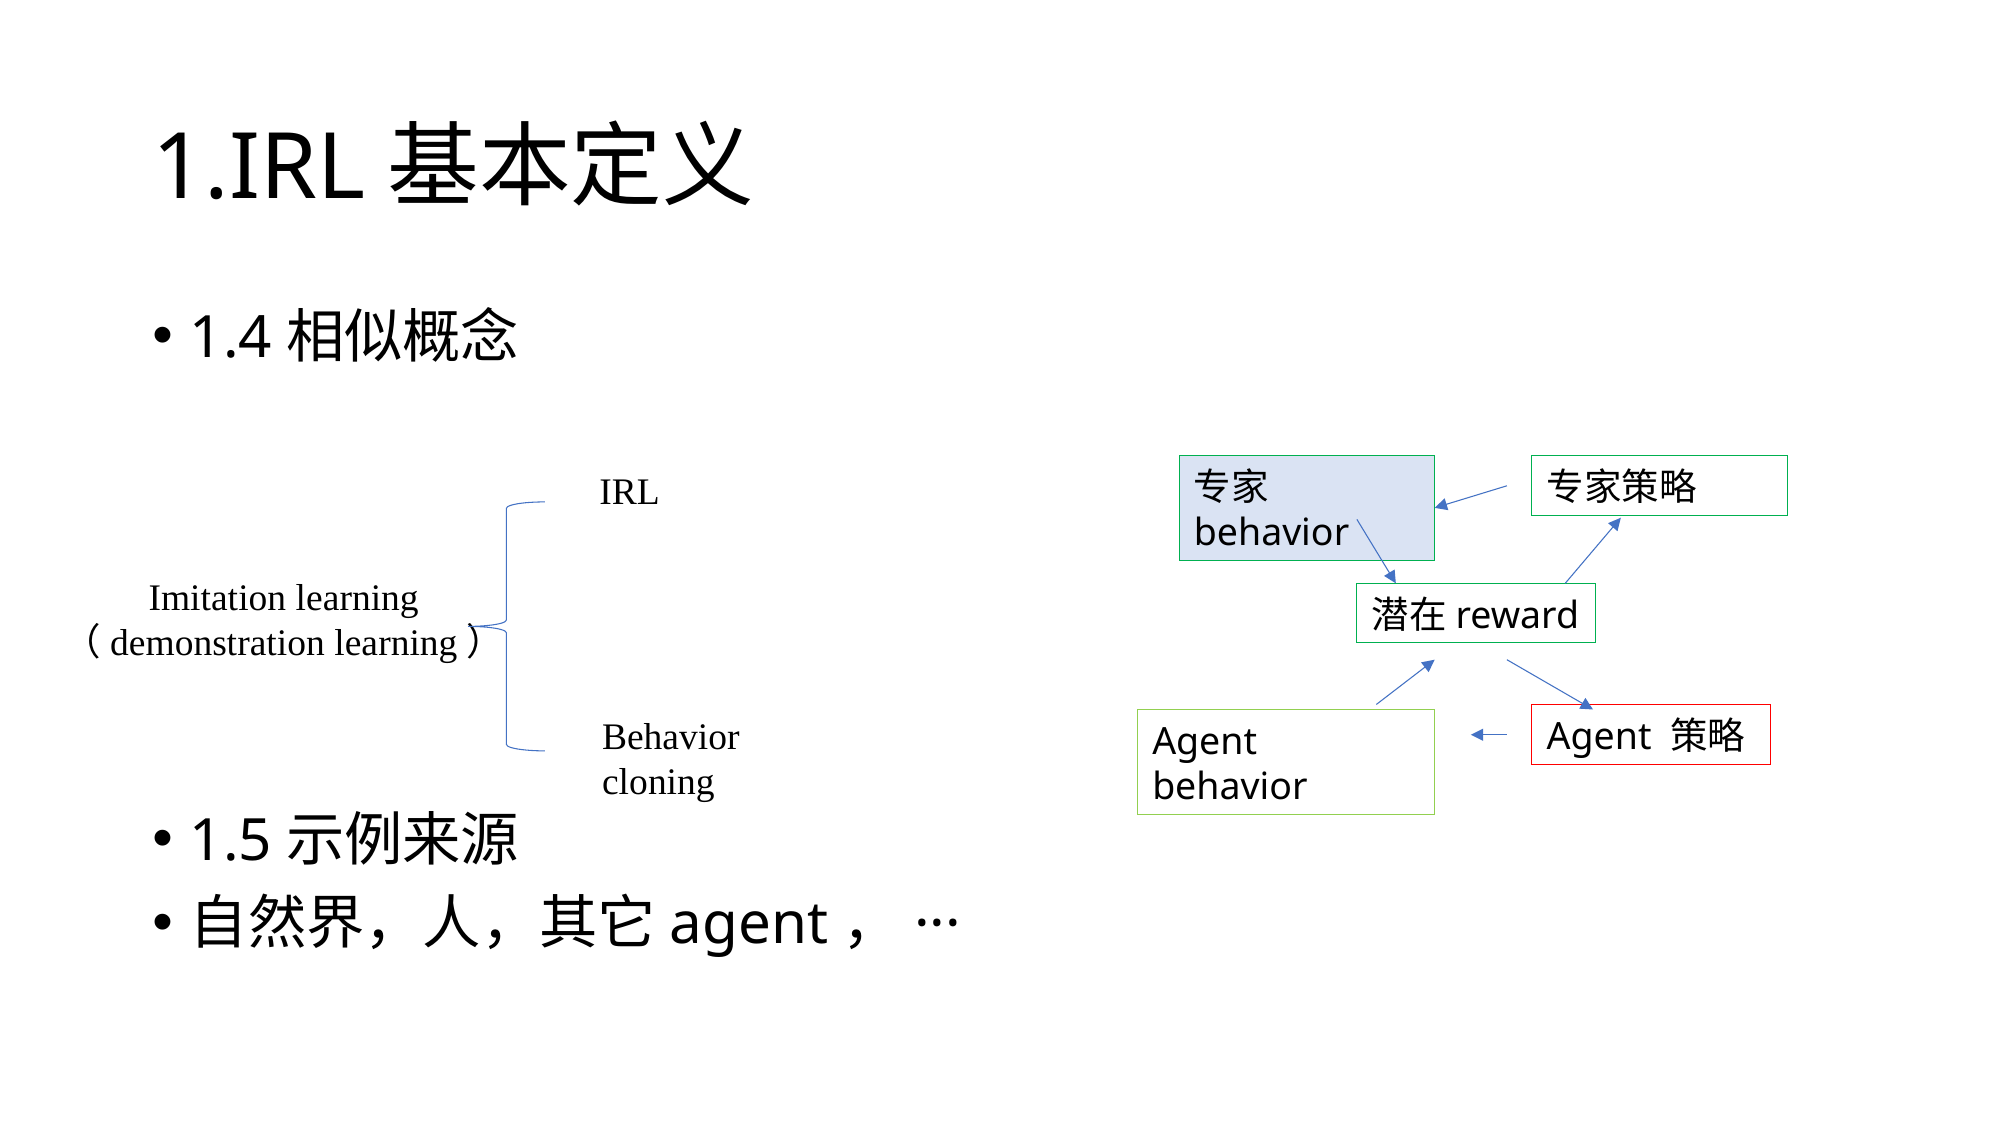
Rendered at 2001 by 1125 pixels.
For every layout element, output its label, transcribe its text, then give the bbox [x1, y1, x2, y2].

text_box 专家策略 [1531, 455, 1788, 516]
title 1.IRL基本定义 [137, 59, 1863, 278]
text_box 潜在reward [1356, 583, 1596, 643]
text_box 专家behavior [1179, 455, 1435, 561]
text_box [1506, 659, 1593, 710]
text_box Agent 策略 [1531, 704, 1771, 765]
text_box IRL [584, 460, 824, 520]
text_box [1376, 659, 1435, 705]
text_box Agent behavior [1137, 709, 1435, 815]
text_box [1565, 517, 1621, 584]
text_box Behavior cloning [587, 704, 827, 810]
text_box Imitation learning （demonstration learning） [23, 565, 505, 671]
list 1.4相似概念 1.5示例来源 自然界，人，其它agent，··· [137, 299, 1863, 1014]
text_box [468, 501, 545, 752]
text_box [1356, 519, 1396, 584]
